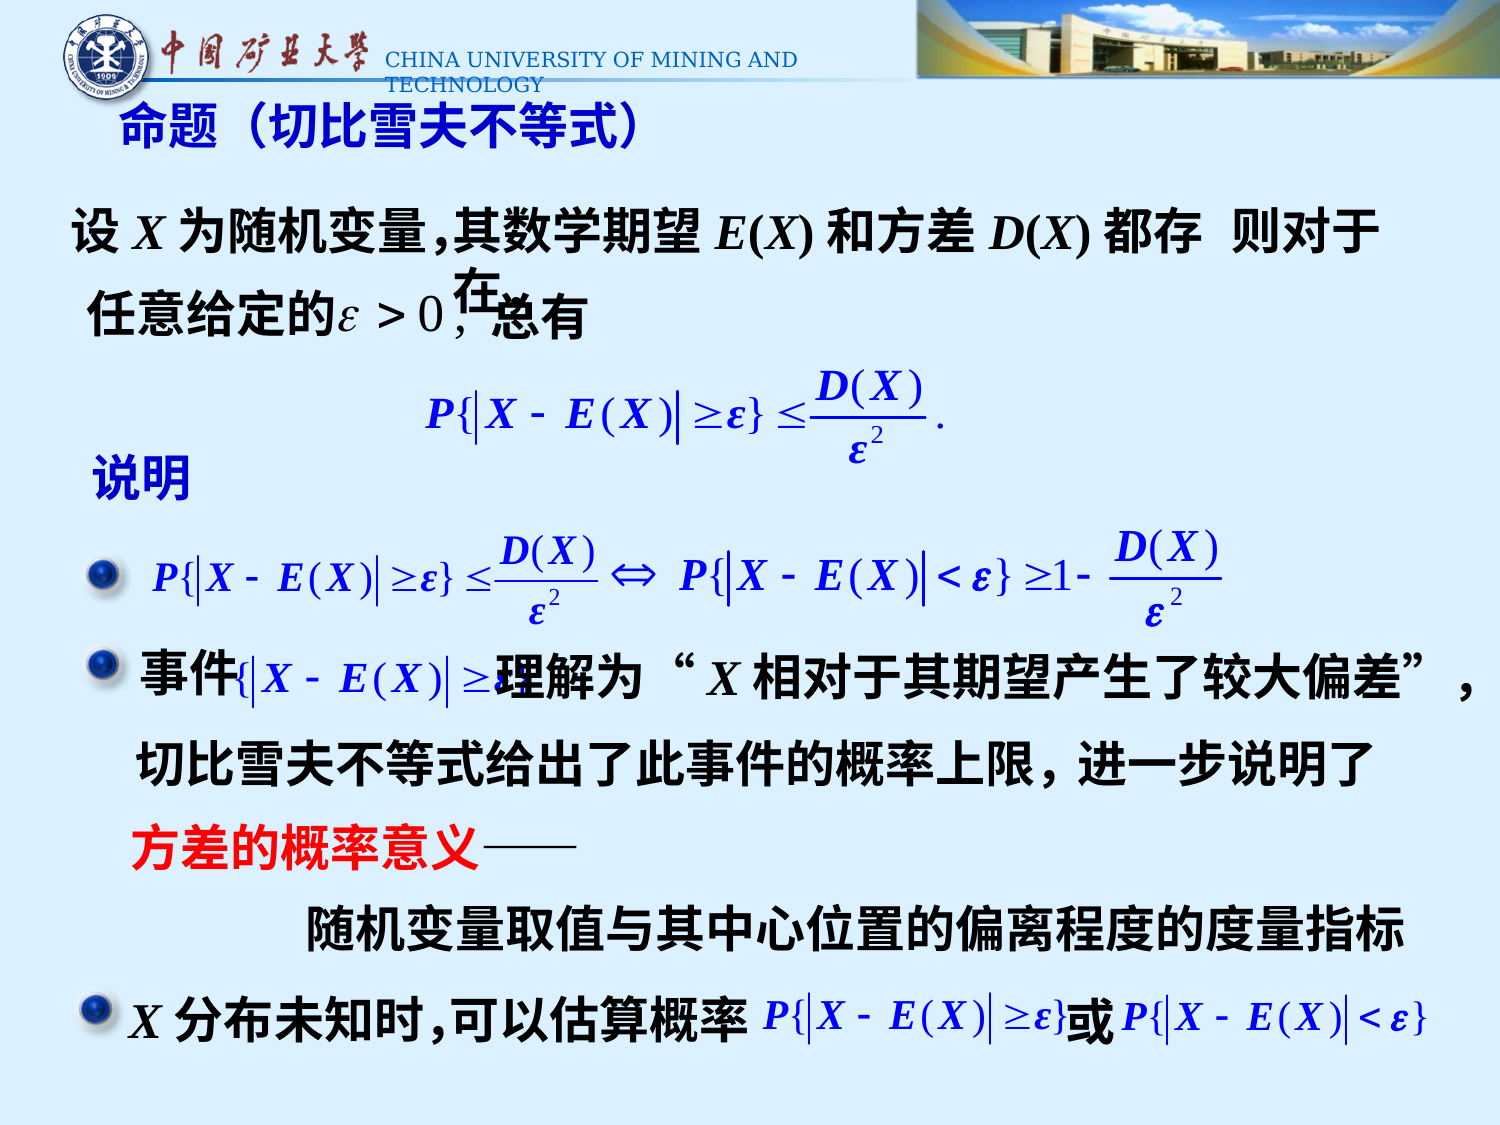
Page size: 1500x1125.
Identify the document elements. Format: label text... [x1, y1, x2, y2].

picture [59, 10, 160, 111]
picture [69, 630, 144, 706]
picture [69, 540, 144, 617]
picture [62, 974, 137, 1051]
text_box 命题（切比雪夫不等式） [103, 87, 747, 163]
text_box 随机变量取值与其中心位置的偏离程度的度量指标 [290, 889, 1421, 965]
text_box 说明 [76, 439, 235, 515]
text_box 方差的概率意义—— [115, 809, 596, 884]
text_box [70, 274, 606, 355]
picture [918, 0, 1500, 77]
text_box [124, 633, 1482, 718]
text_box 进一步说明了 [1062, 726, 1393, 801]
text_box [143, 517, 1231, 631]
text_box 切比雪夫不等式给出了此事件的概率上限， [120, 725, 1062, 801]
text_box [415, 357, 952, 474]
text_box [136, 980, 1433, 1059]
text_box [66, 191, 1397, 268]
